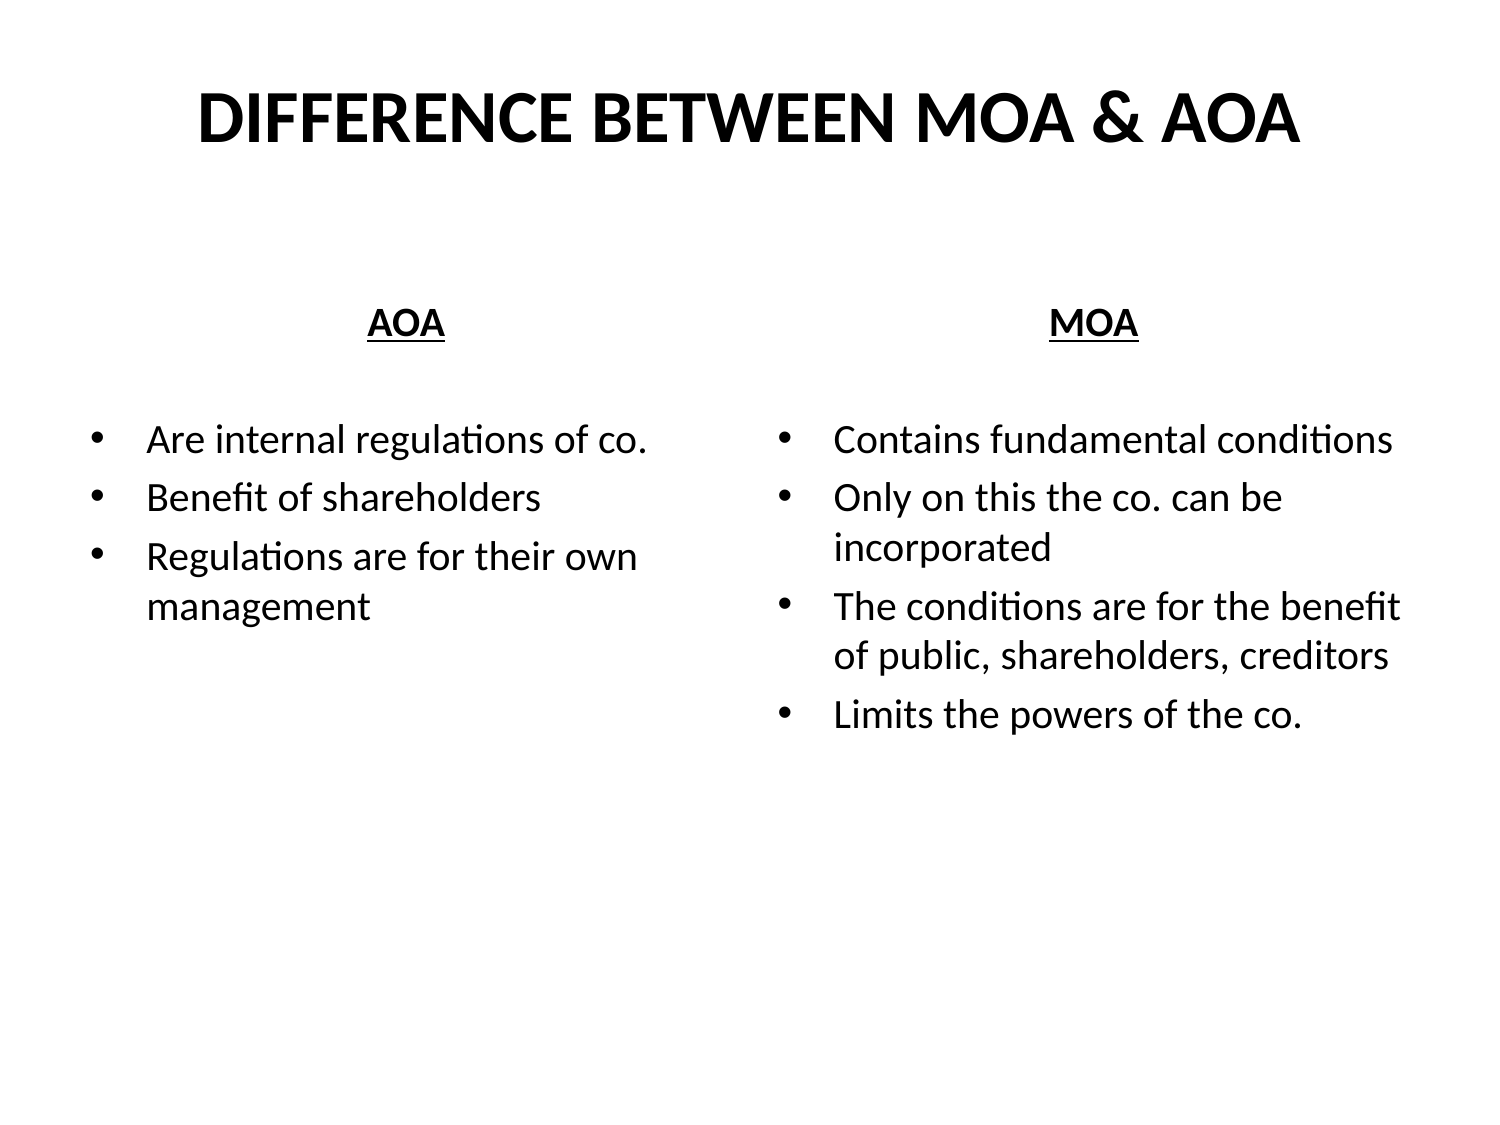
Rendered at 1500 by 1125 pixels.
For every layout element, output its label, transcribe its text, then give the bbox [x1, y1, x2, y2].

title DIFFERENCE BETWEEN MOA & AOA [75, 75, 1425, 150]
list MOA Contains fundamental conditions Only on this the co. can be incorporated The conditions are for the benefit of public, shareholders, creditors Limits the powers of the co. [762, 287, 1425, 1005]
list AOA Are internal regulations of co. Benefit of shareholders Regulations are for their own management [75, 287, 738, 1005]
